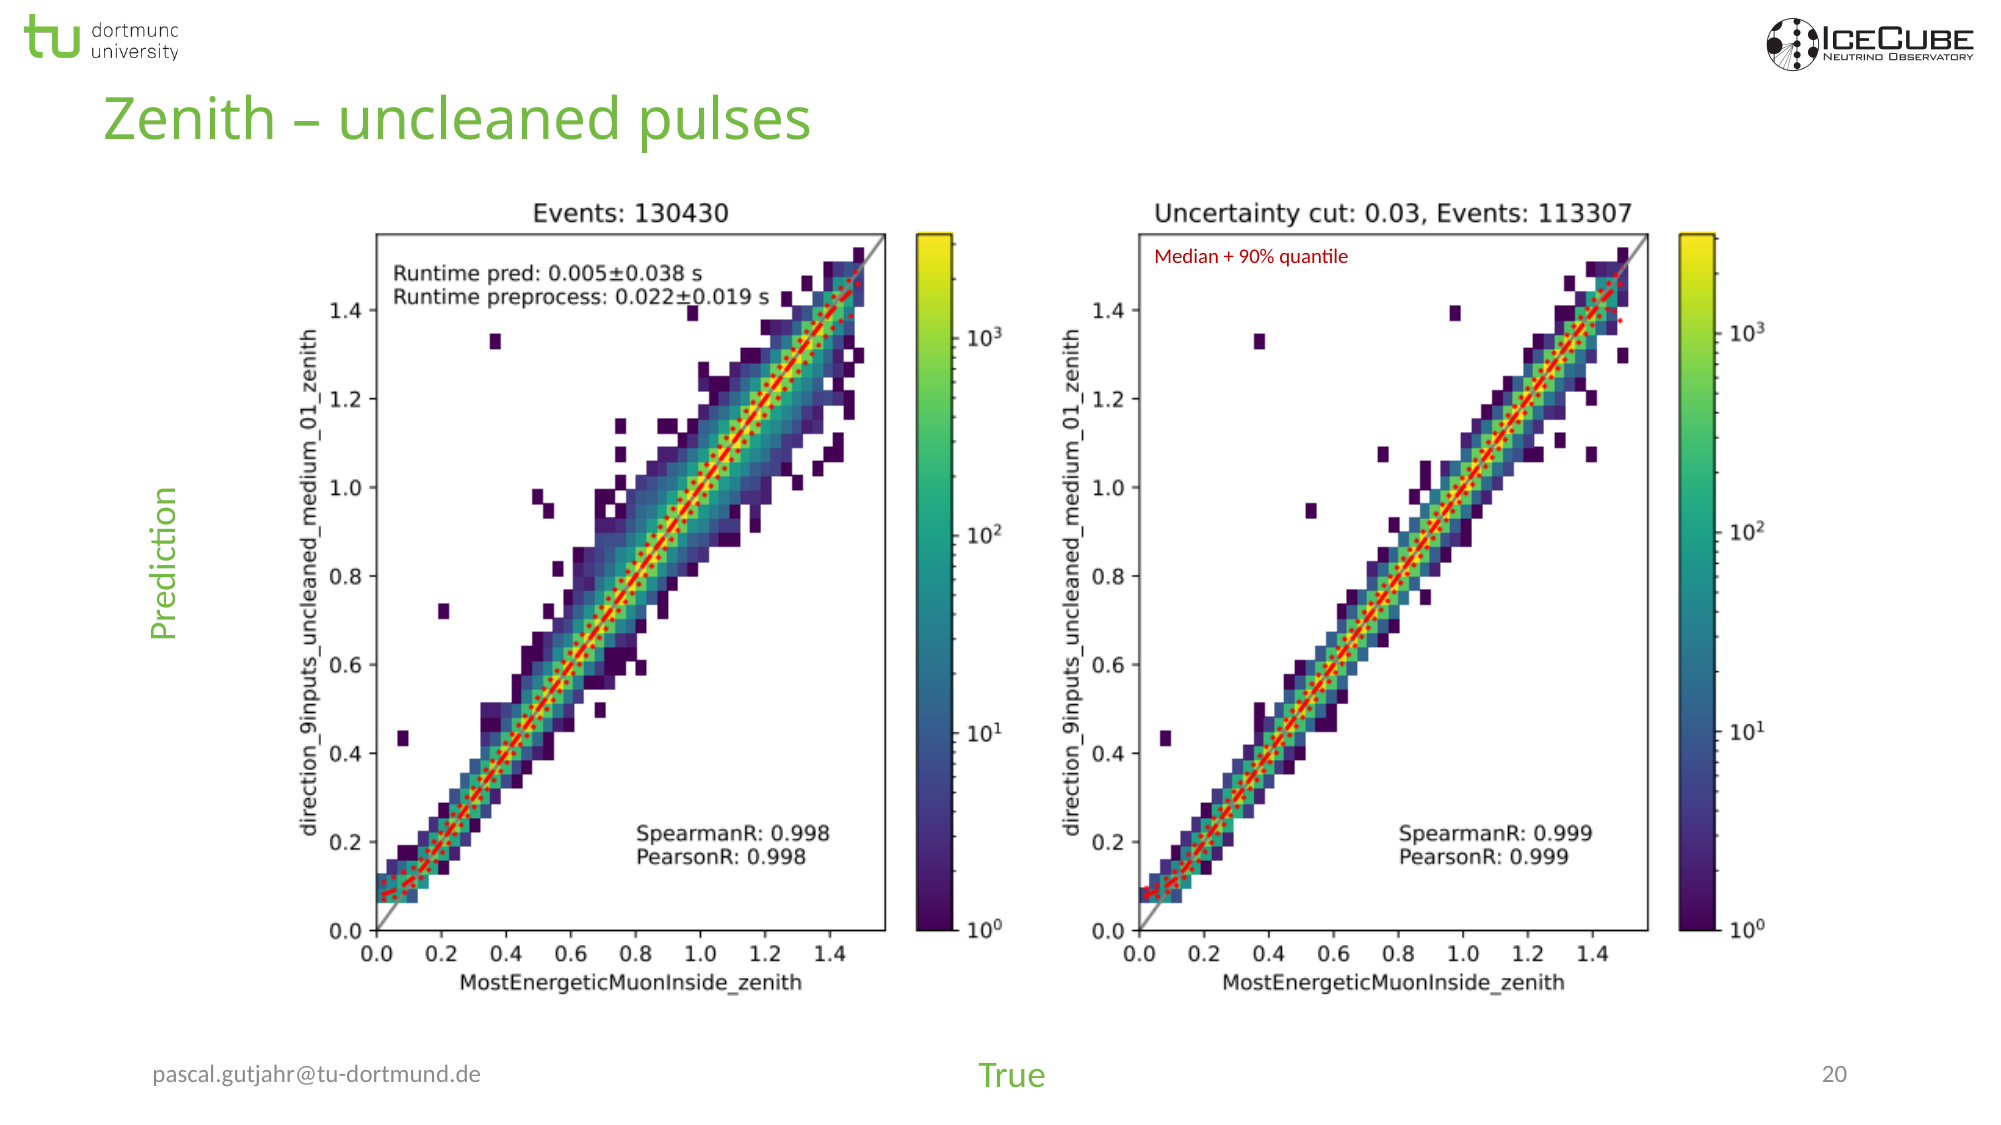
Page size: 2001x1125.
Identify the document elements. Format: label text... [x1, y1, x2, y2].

title Zenith – uncleaned pulses [88, 59, 1977, 182]
text_box True [963, 1042, 1148, 1103]
slide_number 20 [1412, 1042, 1863, 1103]
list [285, 188, 1779, 1007]
slide_number pascal.gutjahr@tu-dortmund.de [137, 1042, 588, 1103]
text_box Prediction [130, 446, 190, 657]
